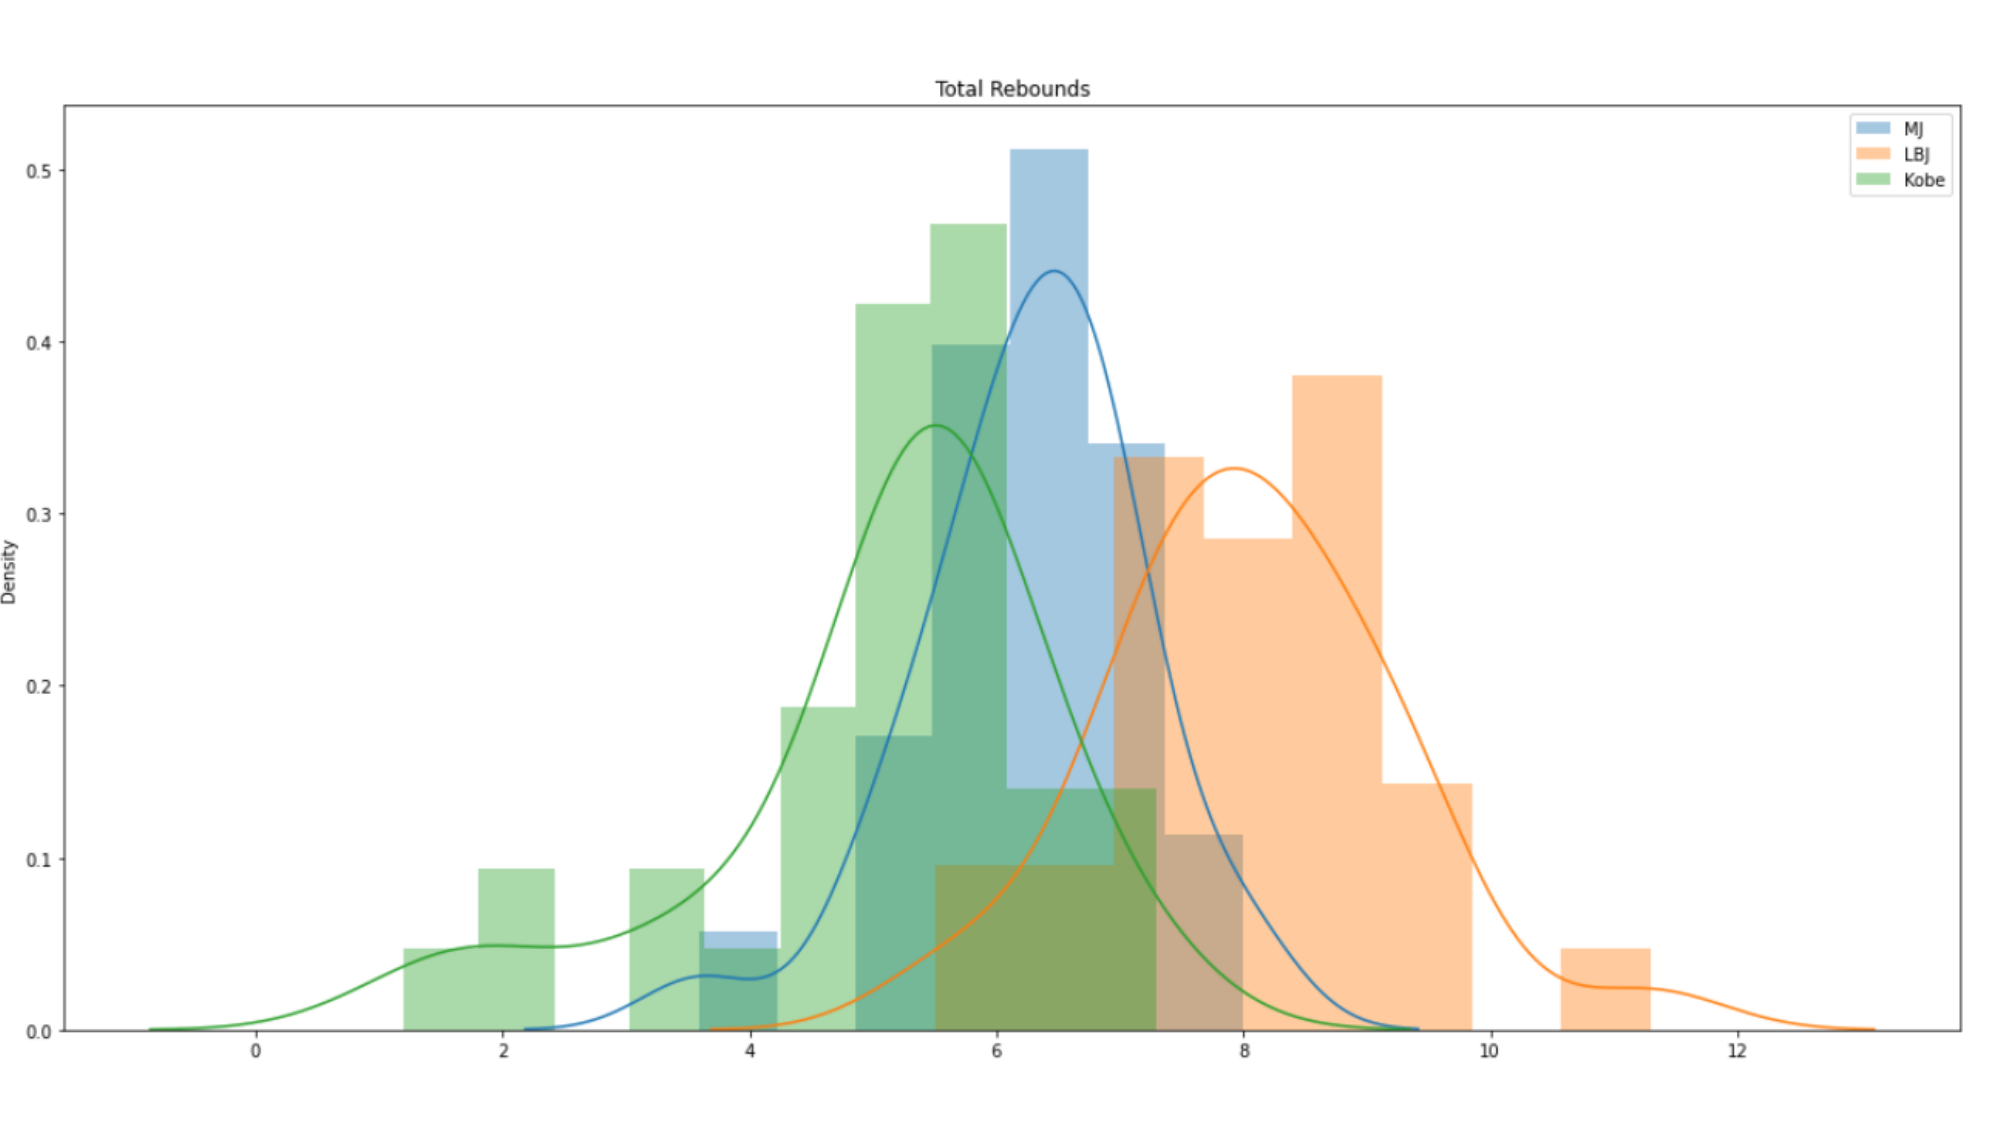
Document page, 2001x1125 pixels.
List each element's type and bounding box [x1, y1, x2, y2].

picture [0, 60, 2000, 1065]
